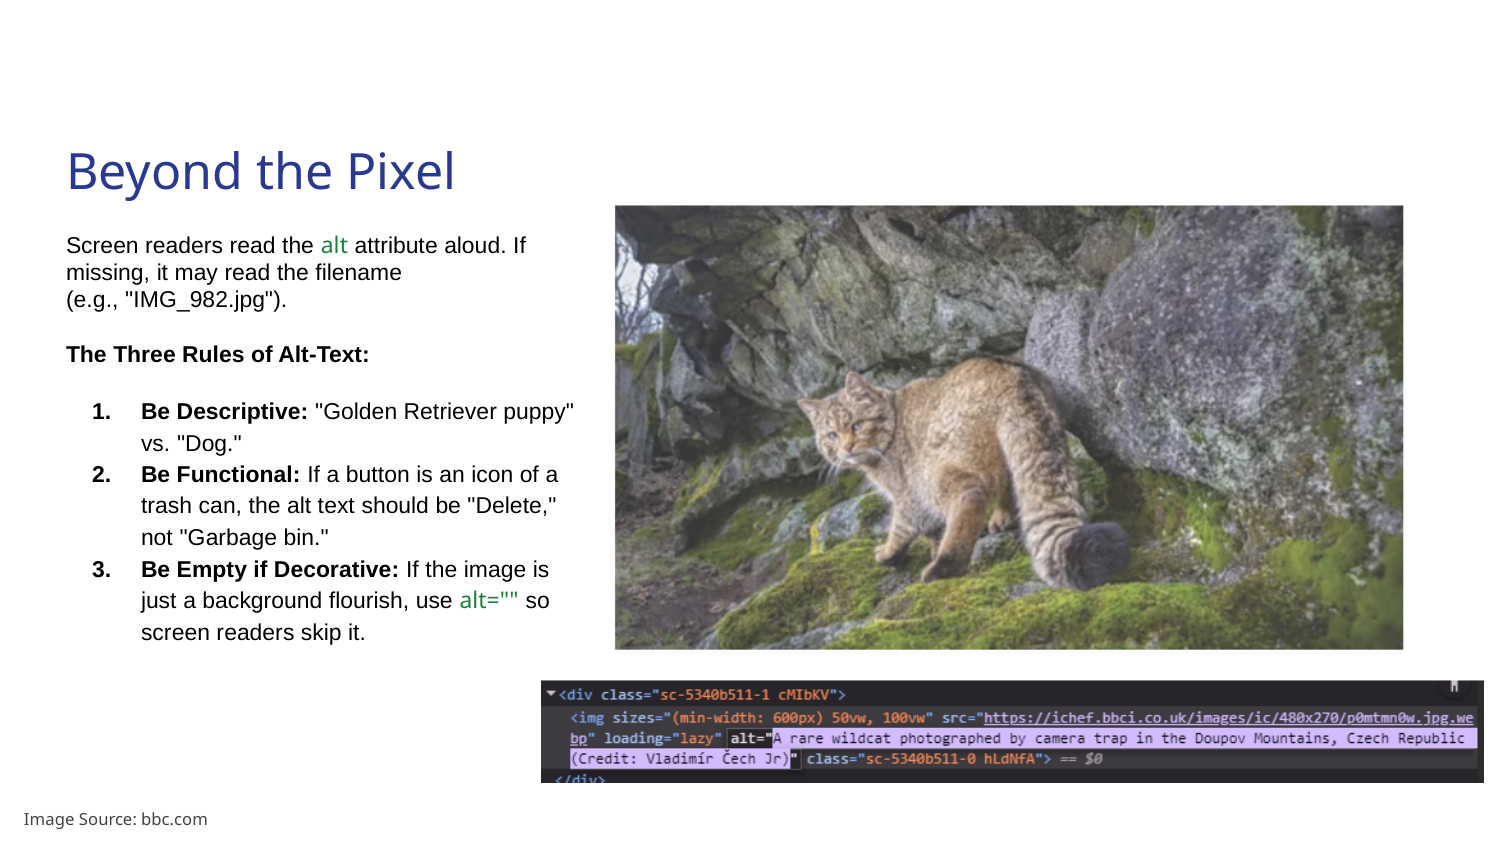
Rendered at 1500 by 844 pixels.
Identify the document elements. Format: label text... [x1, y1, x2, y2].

text_box Screen readers read the alt attribute aloud. If missing, it may read the filename (e.g., "IMG_982.jpg"). The Three Rules of Alt-Text: Be Descriptive: "Golden Retriever puppy" vs. "Dog." Be Functional: If a button is an icon of a trash can, the alt text should be "Delete," not "Garbage bin." Be Empty if Decorative: If the image is just a background flourish, use alt="" so screen readers skip it. [51, 215, 536, 760]
title Beyond the Pixel [51, 91, 512, 215]
text_box Image Source: bbc.com [8, 798, 861, 839]
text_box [541, 180, 1484, 784]
